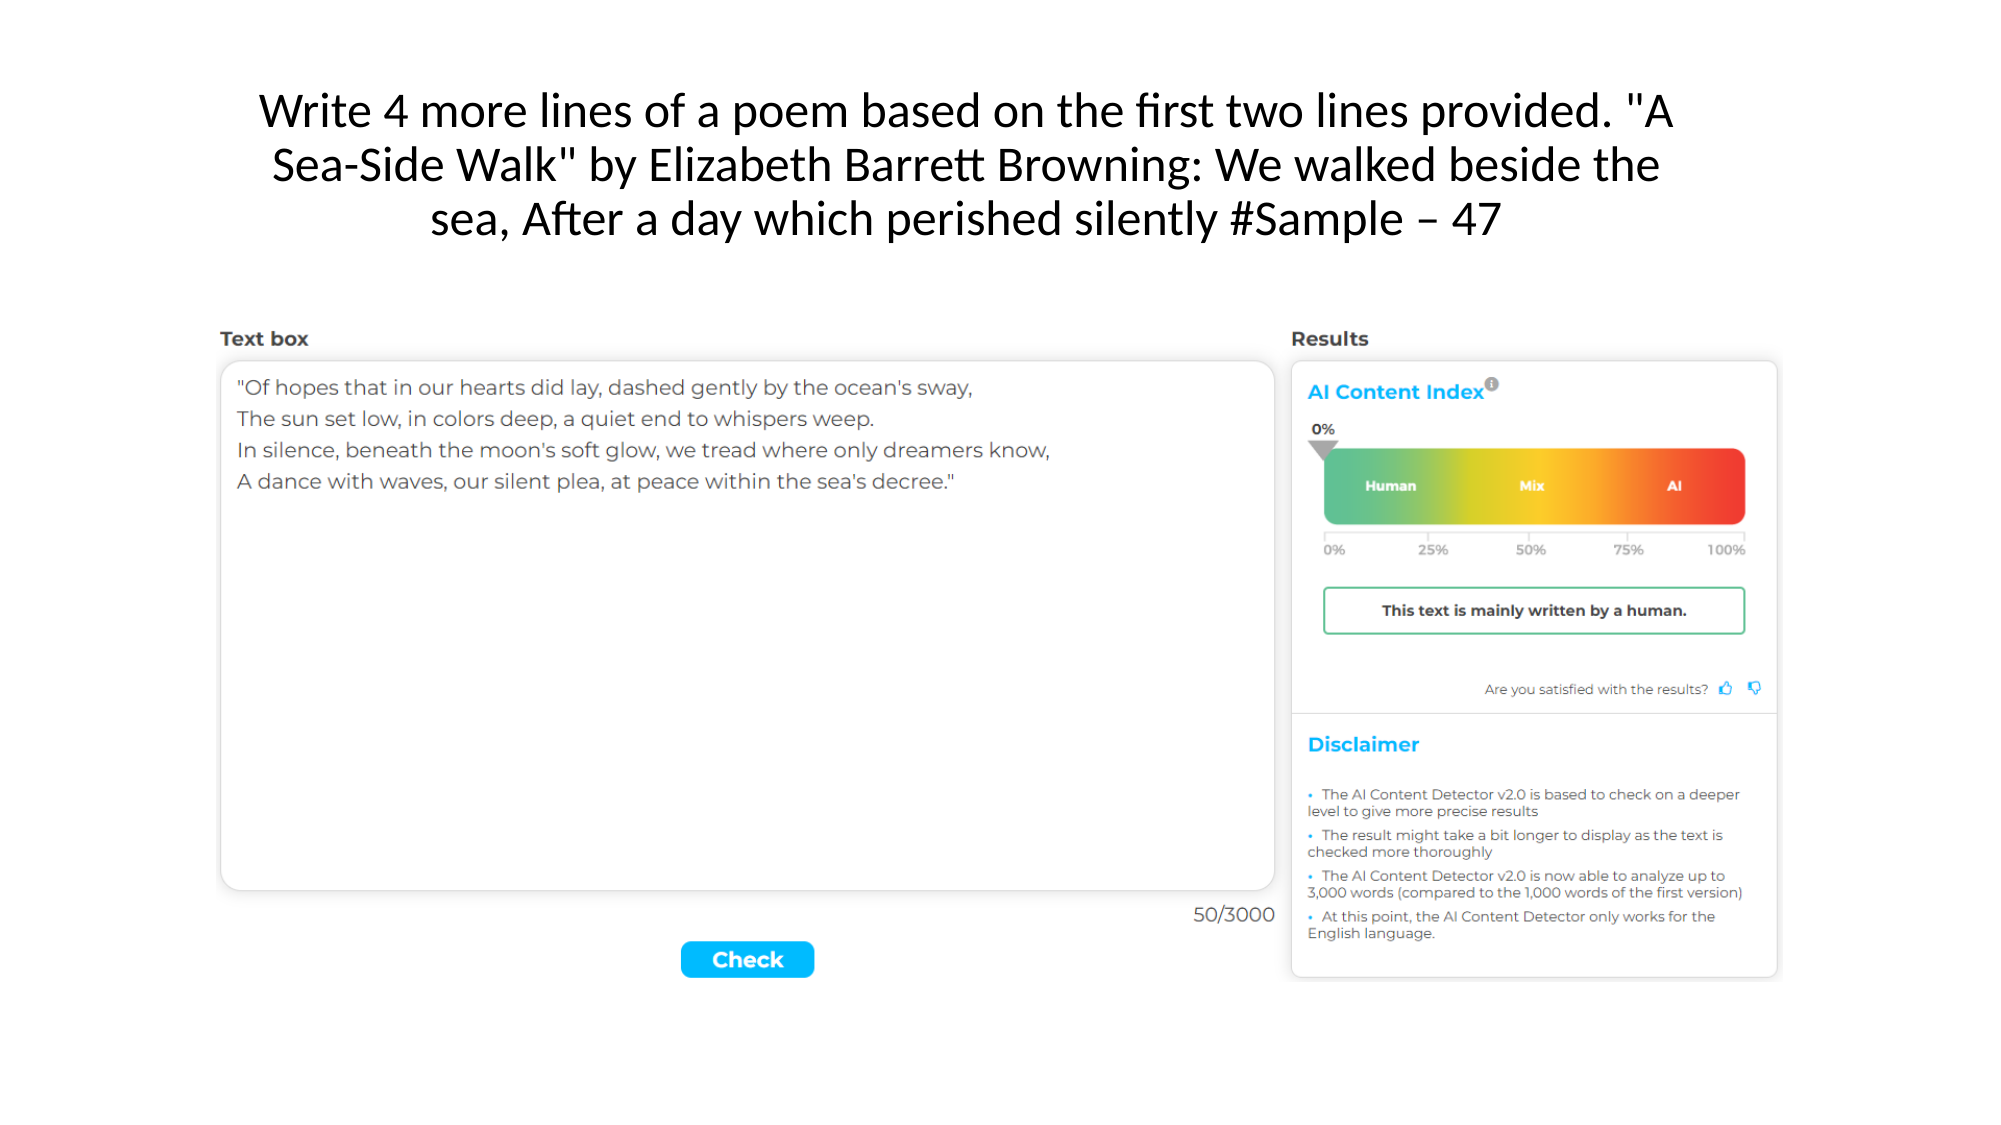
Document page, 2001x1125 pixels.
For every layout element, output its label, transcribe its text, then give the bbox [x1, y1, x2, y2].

subtitle Write 4 more lines of a poem based on the first two lines provided. "A Sea-Side Walk" by Elizabeth Barrett Browning: We walked beside the sea, After a day which perished silently #Sample – 47 [216, 76, 1717, 262]
picture [216, 328, 1783, 982]
